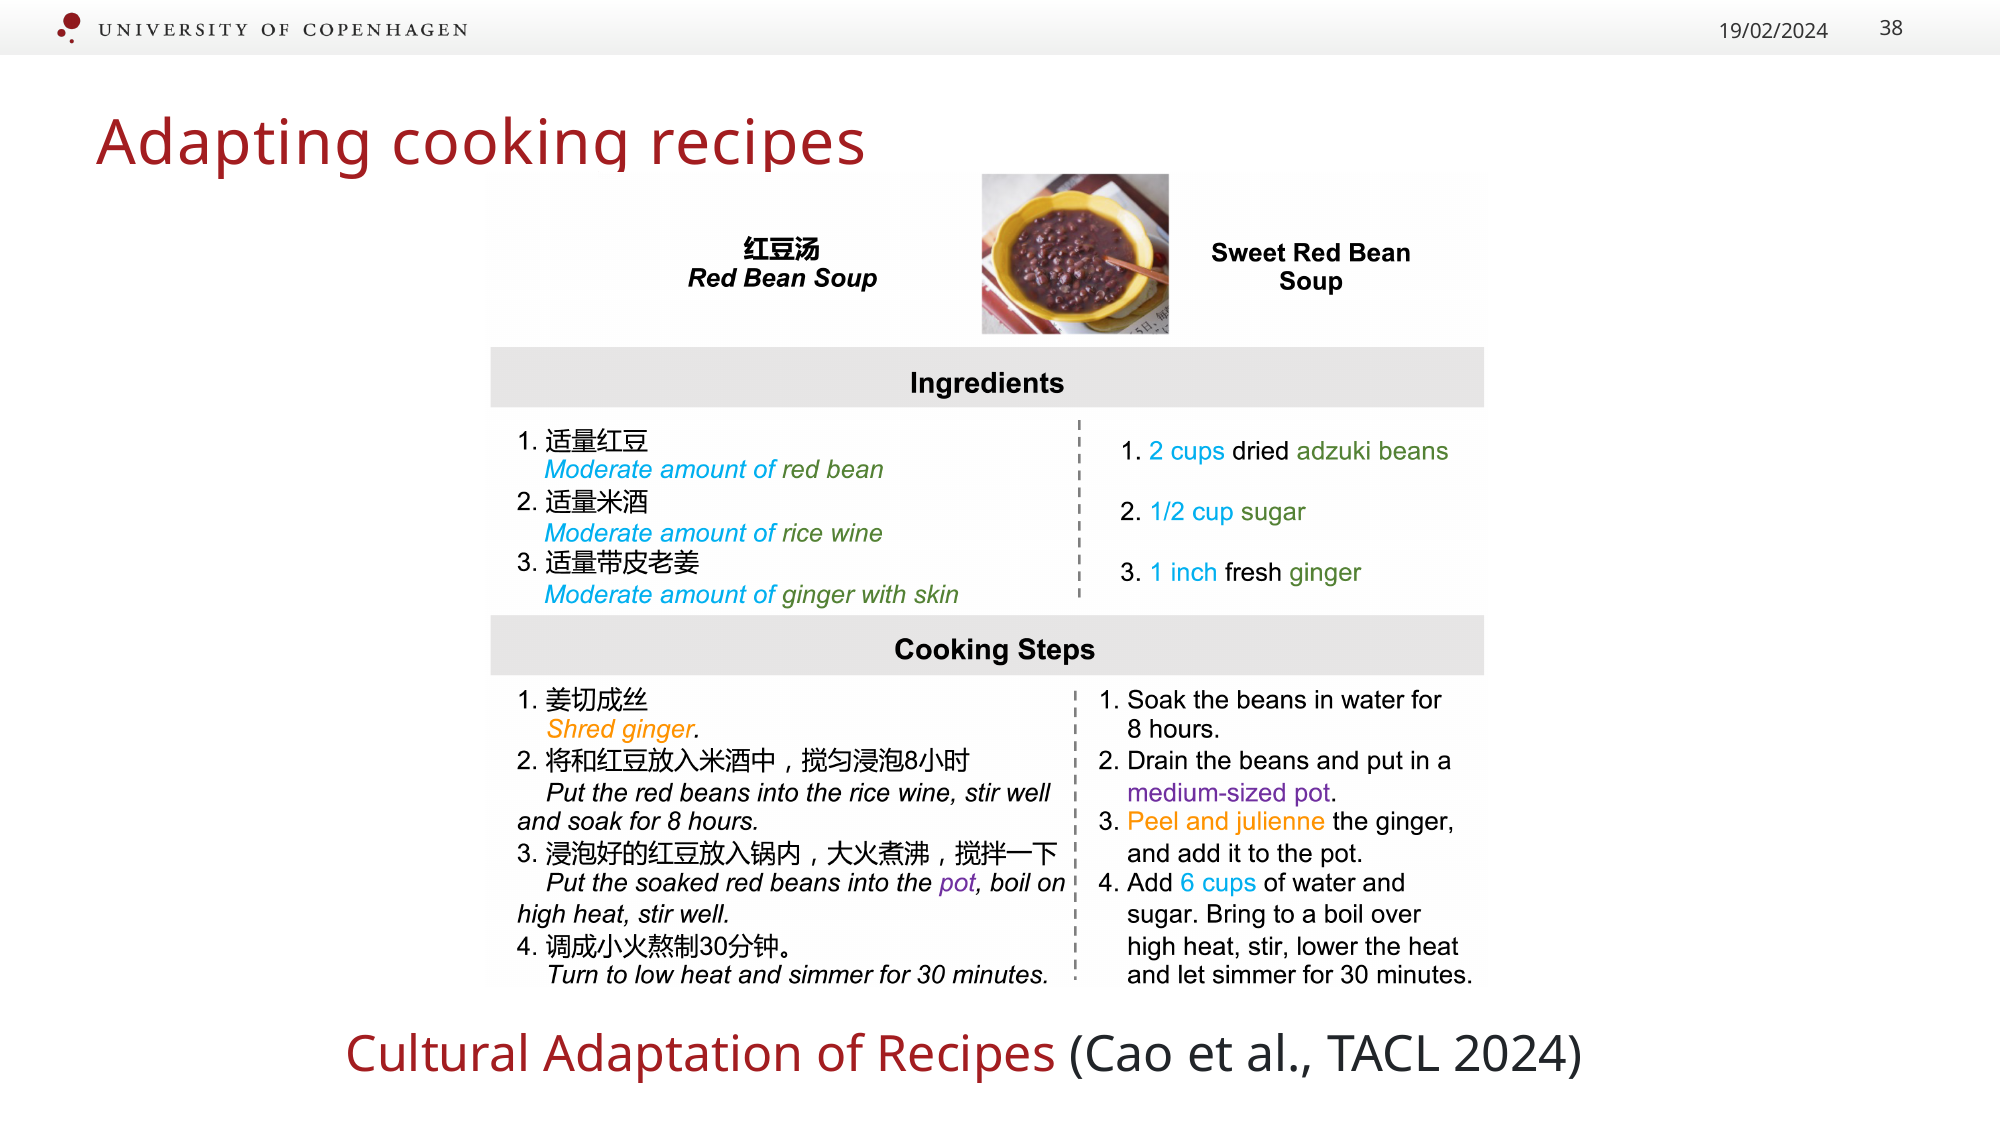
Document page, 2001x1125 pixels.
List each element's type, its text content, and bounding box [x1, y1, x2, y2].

slide_number 38 [1840, 14, 1904, 43]
picture [92, 15, 475, 42]
text_box Cultural Adaptation of Recipes (Cao et al., TACL 2024) [330, 1014, 2000, 1098]
title Adapting cooking recipes [96, 101, 1904, 244]
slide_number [1694, 14, 1829, 43]
picture [485, 172, 1488, 987]
